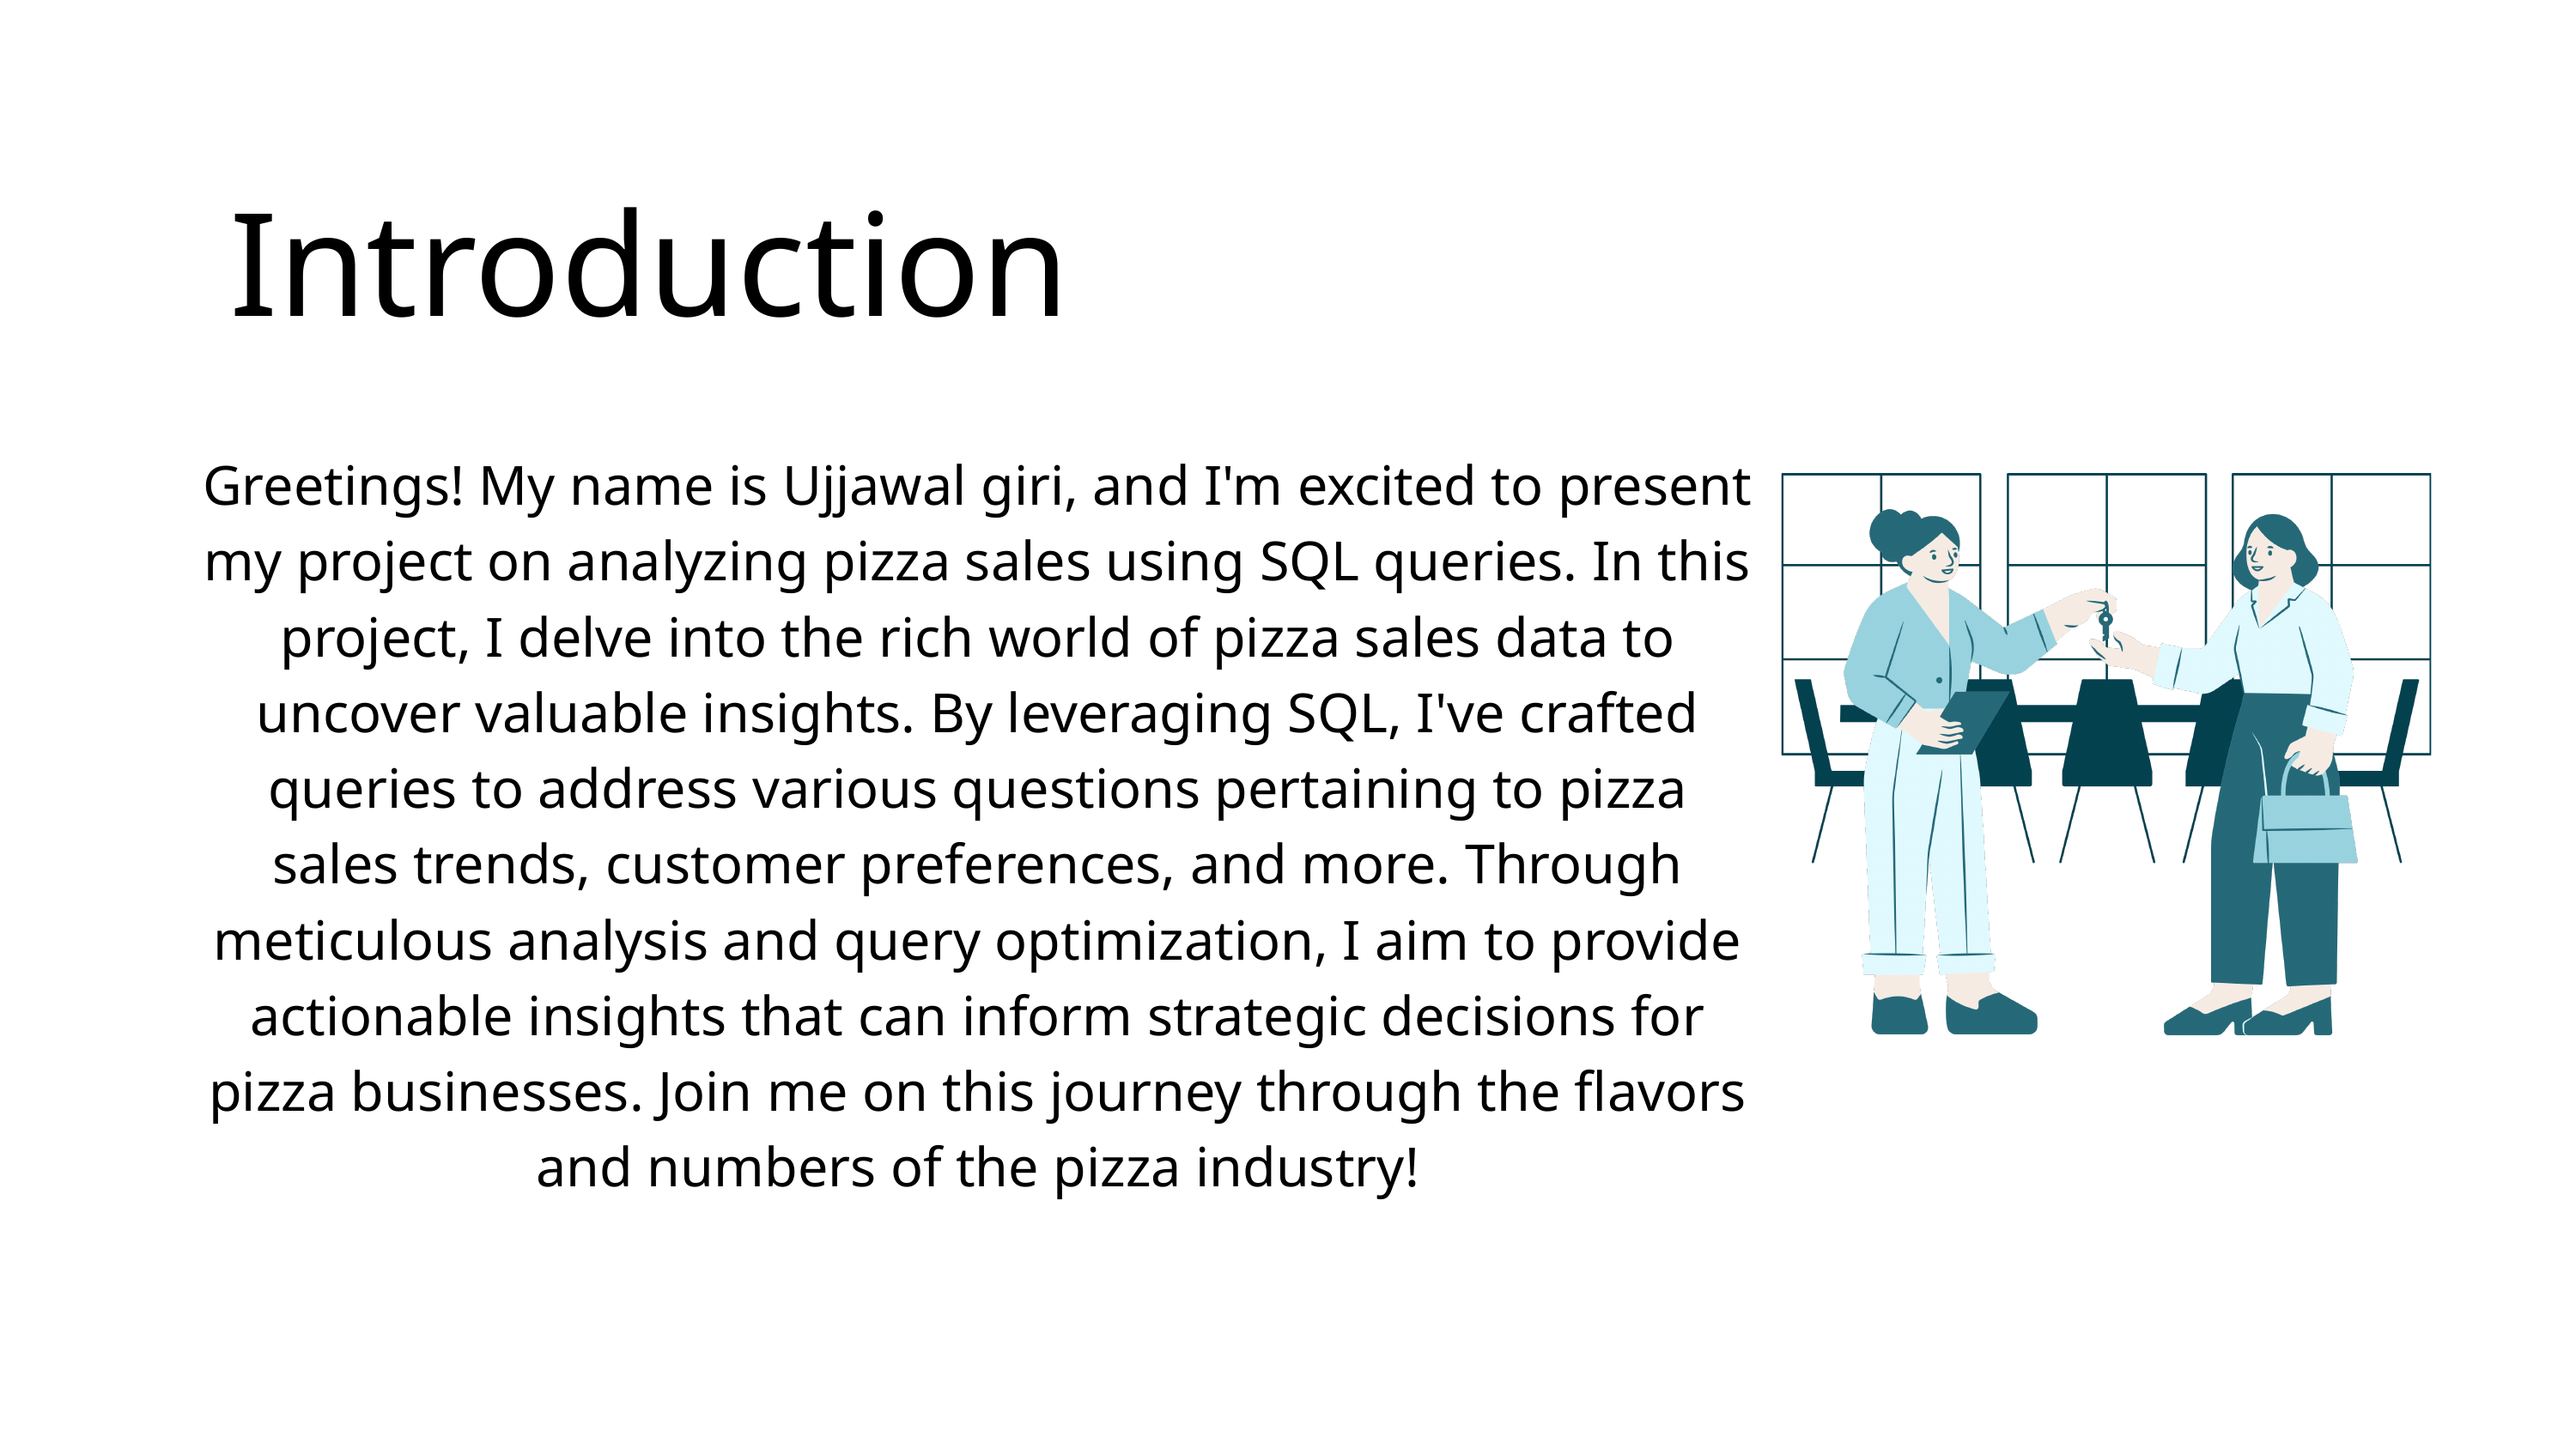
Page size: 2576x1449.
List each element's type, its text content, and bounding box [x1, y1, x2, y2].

text_box Introduction [229, 186, 1437, 346]
text_box Greetings! My name is Ujjawal giri, and I'm excited to present my project on analyzing pizza sales using SQL queries. In this project, I delve into the rich world of pizza sales data to uncover valuable insights. By leveraging SQL, I've crafted queries to address various questions pertaining to pizza sales trends, customer preferences, and more. Through meticulous analysis and query optimization, I aim to provide actionable insights that can inform strategic decisions for pizza businesses. Join me on this journey through the flavors and numbers of the pizza industry! [202, 440, 1755, 1274]
text_box [1781, 473, 2432, 1035]
